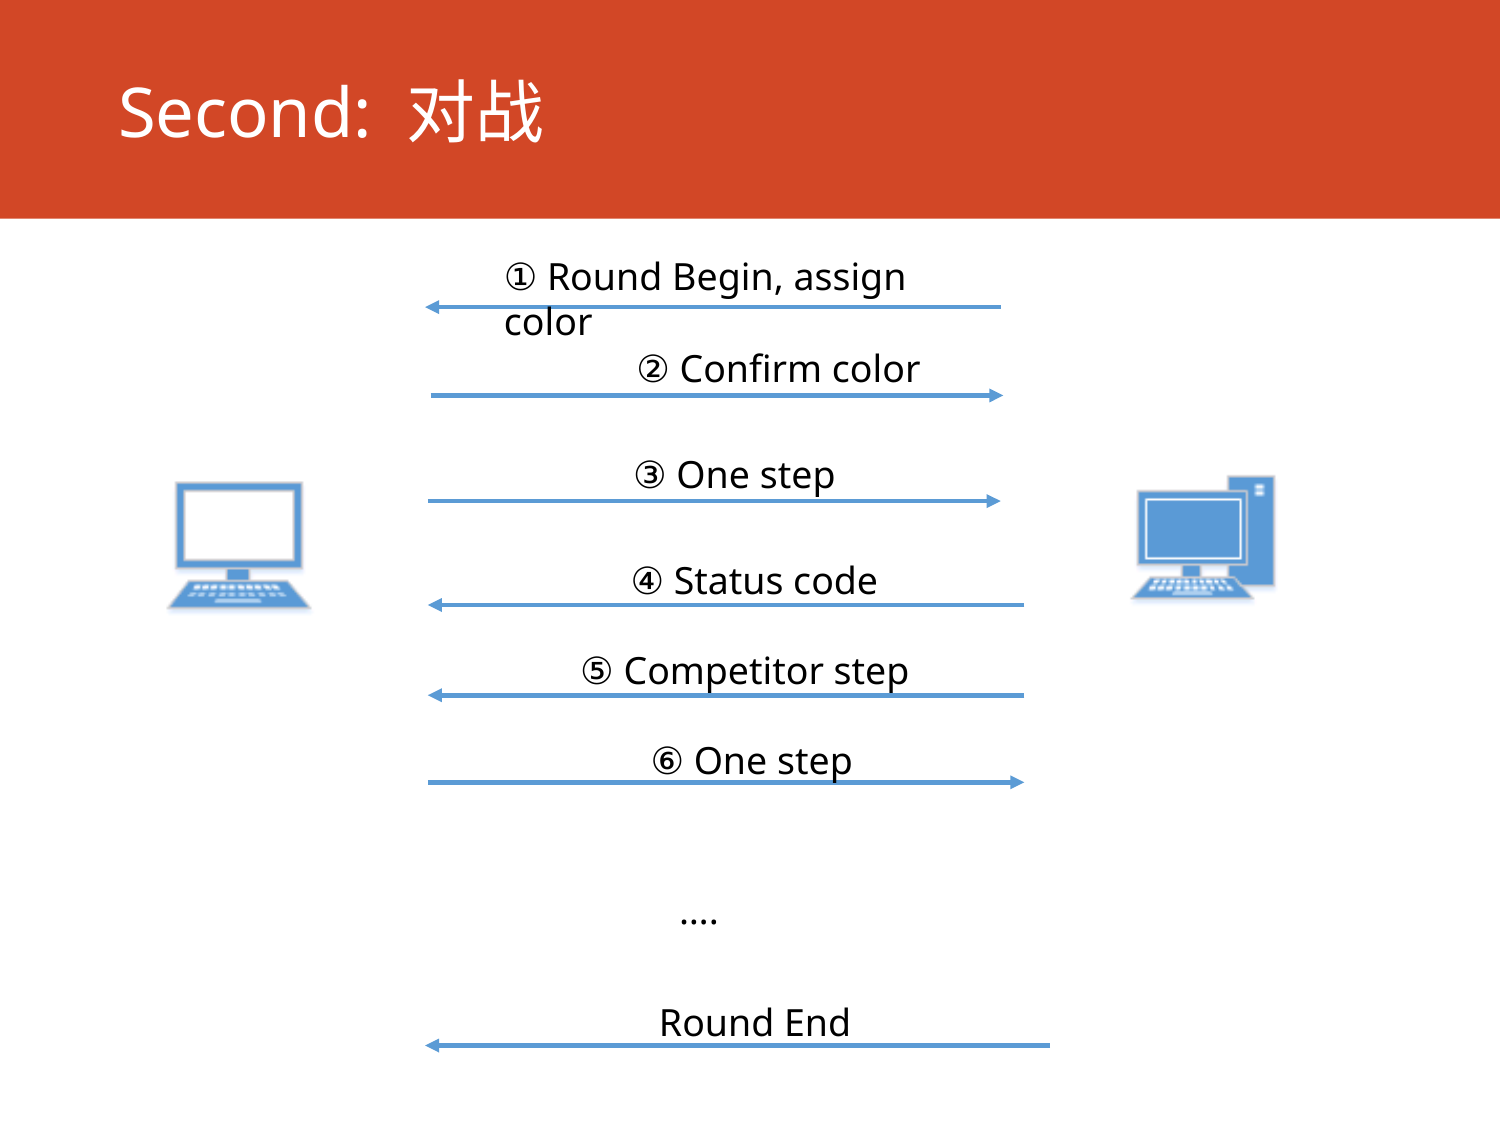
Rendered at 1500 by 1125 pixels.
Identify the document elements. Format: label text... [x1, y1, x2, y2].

text_box ③ One step [618, 443, 851, 501]
text_box ① Round Begin, assign color [489, 245, 1004, 351]
text_box …. [664, 880, 734, 940]
text_box Round End [644, 991, 923, 1043]
text_box ② Confirm color [621, 337, 936, 395]
text_box ⑤ Competitor step [565, 639, 925, 695]
text_box ⑥ One step [635, 783, 868, 790]
text_box Round End [644, 1048, 923, 1052]
title Second: 对战 [103, 1, 1397, 219]
text_box ④ Status code [615, 549, 894, 604]
picture [1110, 459, 1301, 621]
picture [142, 457, 333, 641]
text_box ④ Status code [615, 606, 894, 610]
text_box ⑥ One step [635, 729, 868, 782]
